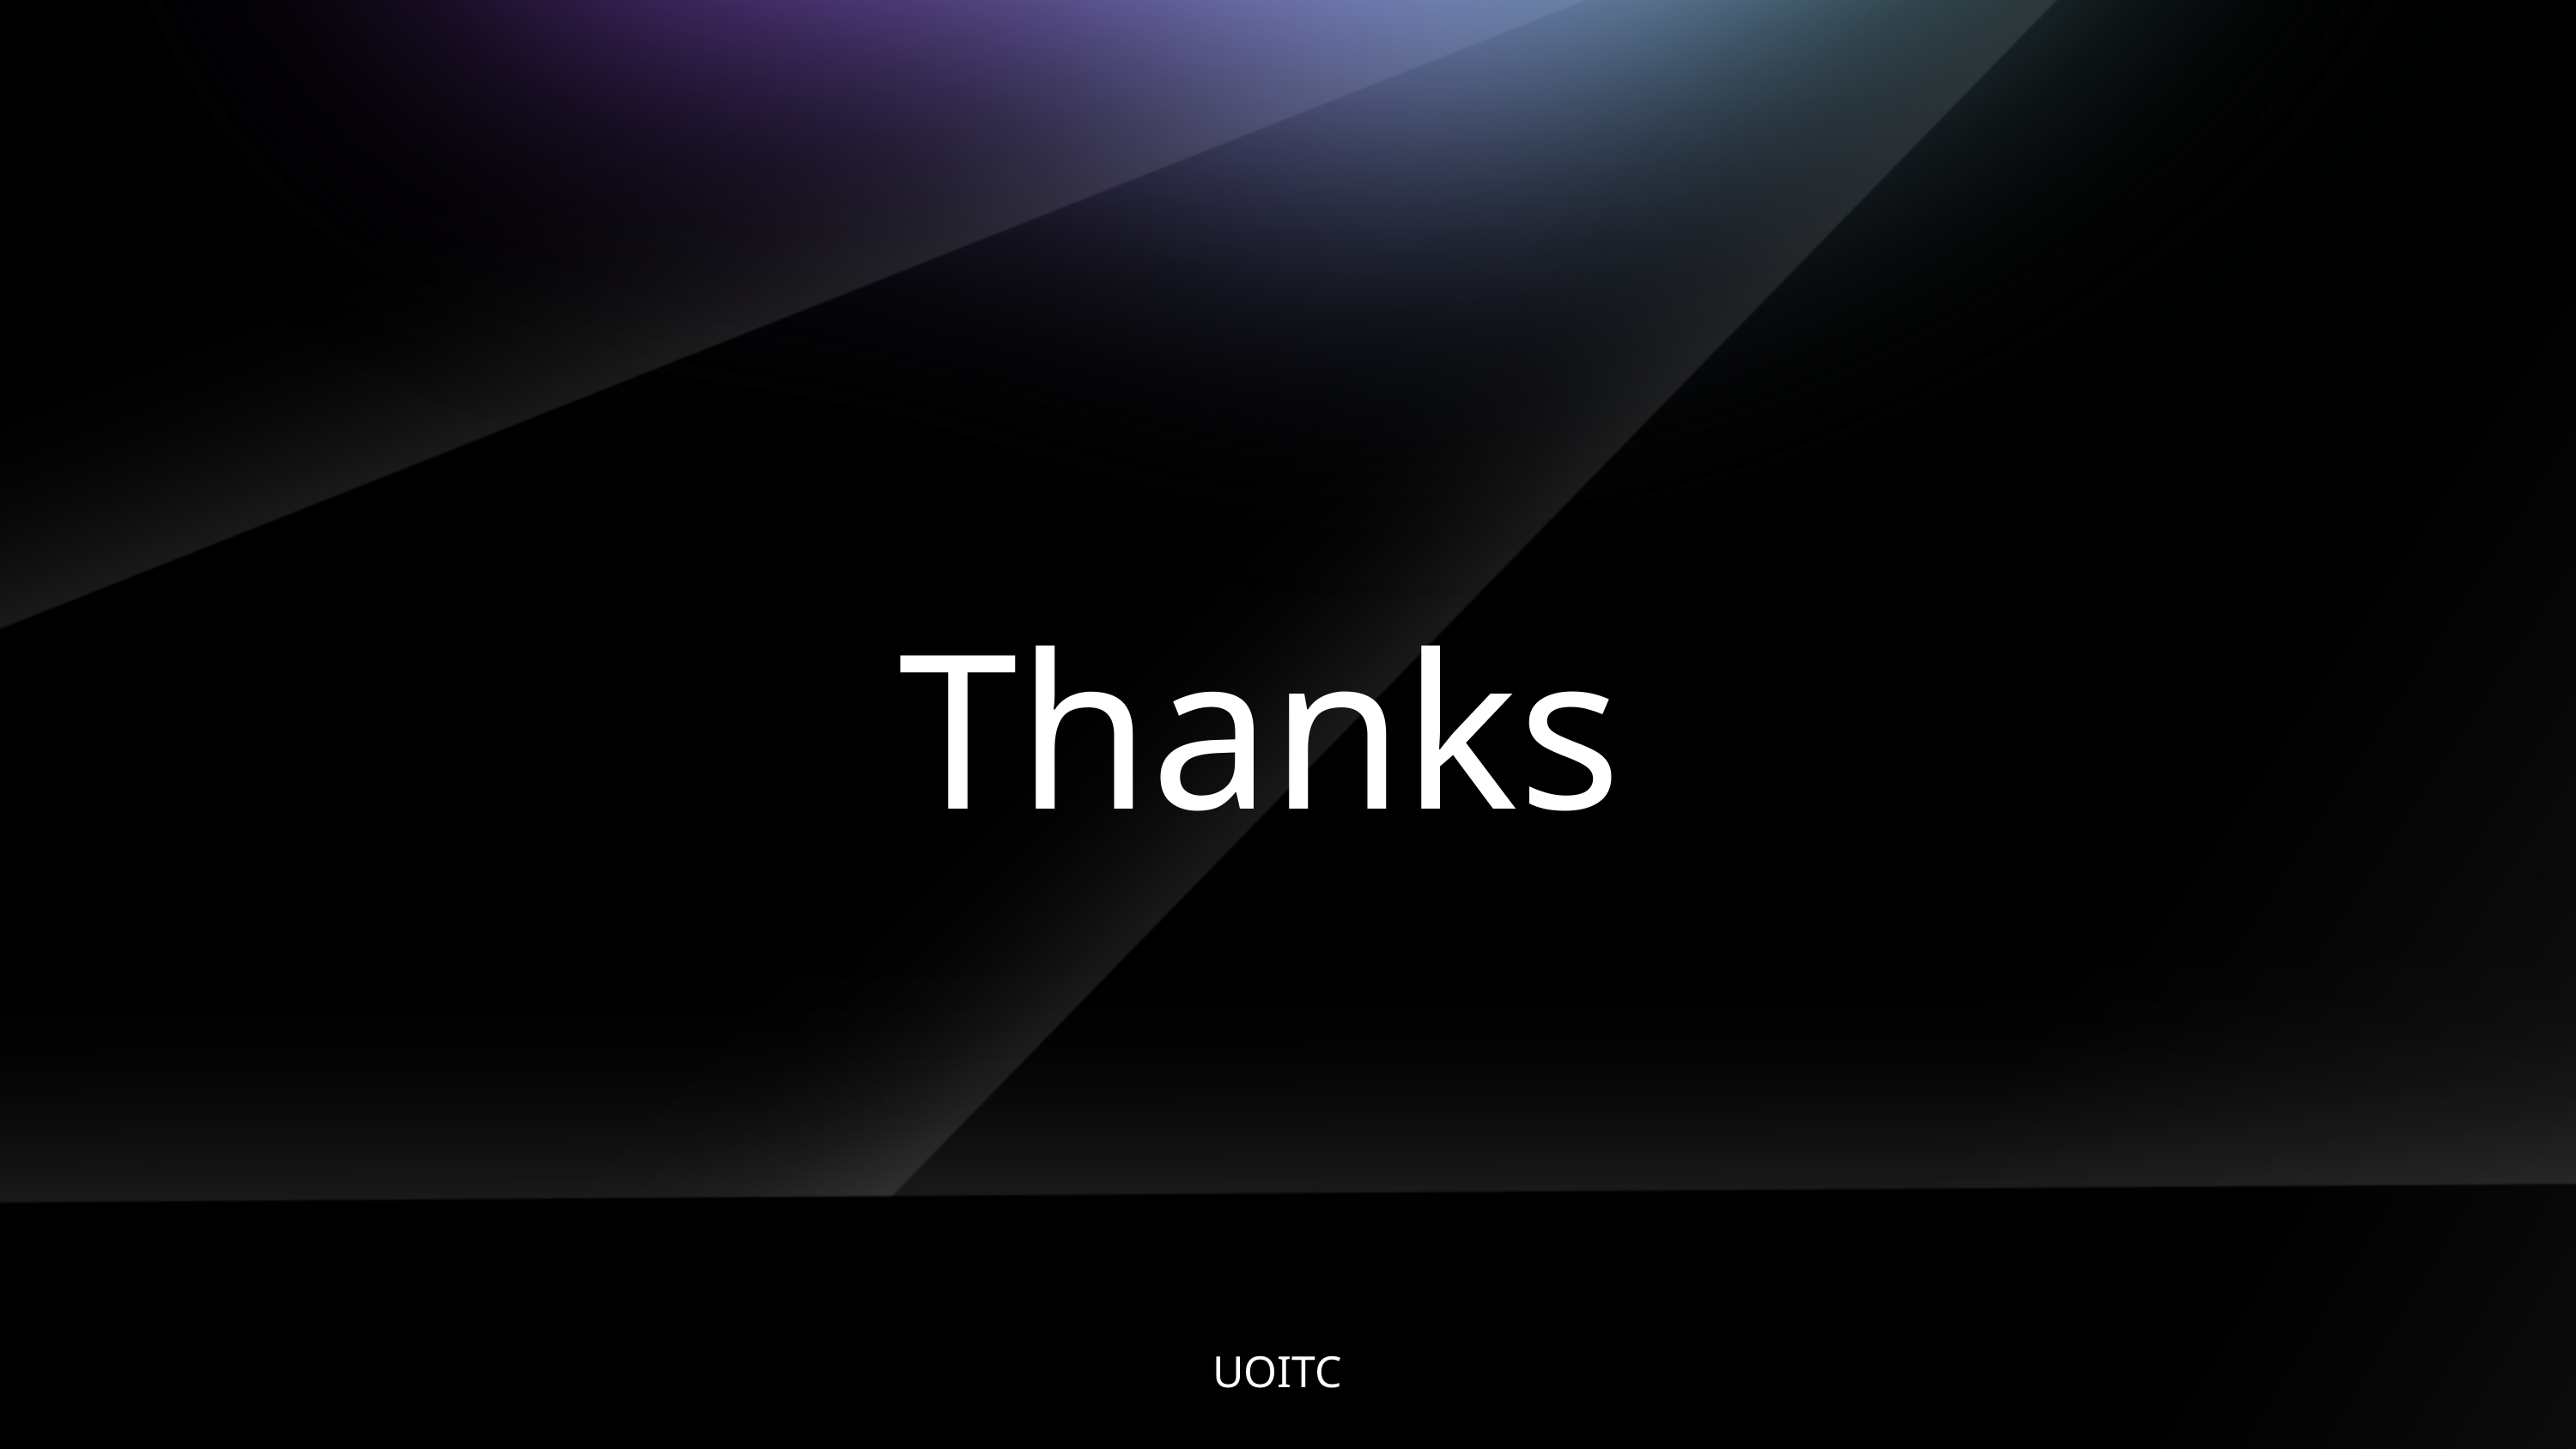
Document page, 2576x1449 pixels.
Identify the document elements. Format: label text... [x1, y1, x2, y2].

text_box UOITC [1212, 1336, 1364, 1397]
text_box [0, 0, 2576, 602]
text_box [0, 602, 2576, 1449]
text_box Thanks [353, 594, 2223, 852]
